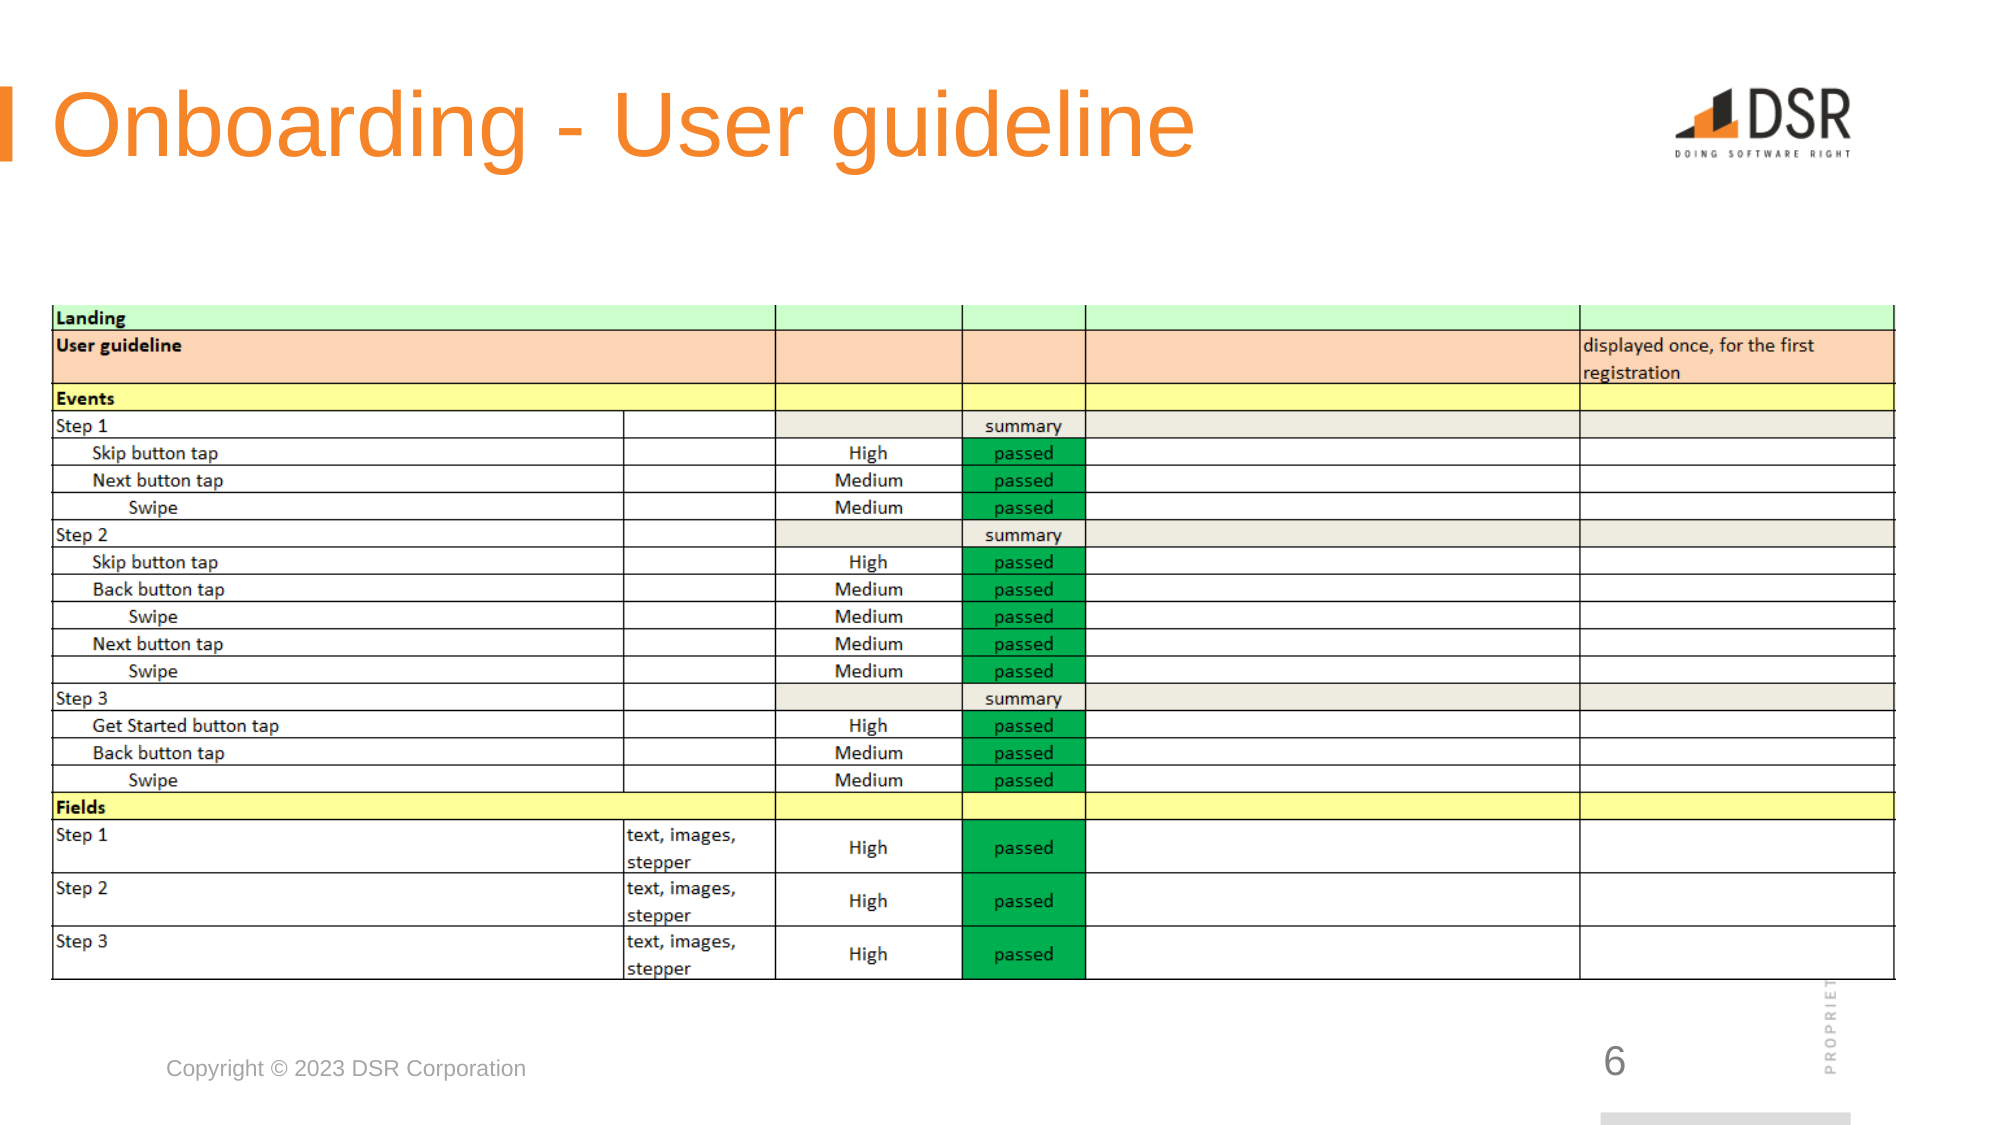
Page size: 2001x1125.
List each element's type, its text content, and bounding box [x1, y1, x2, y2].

picture [0, 0, 2001, 1125]
text_box [1100, 114, 2000, 213]
title Onboarding - User guideline [51, 78, 1489, 176]
